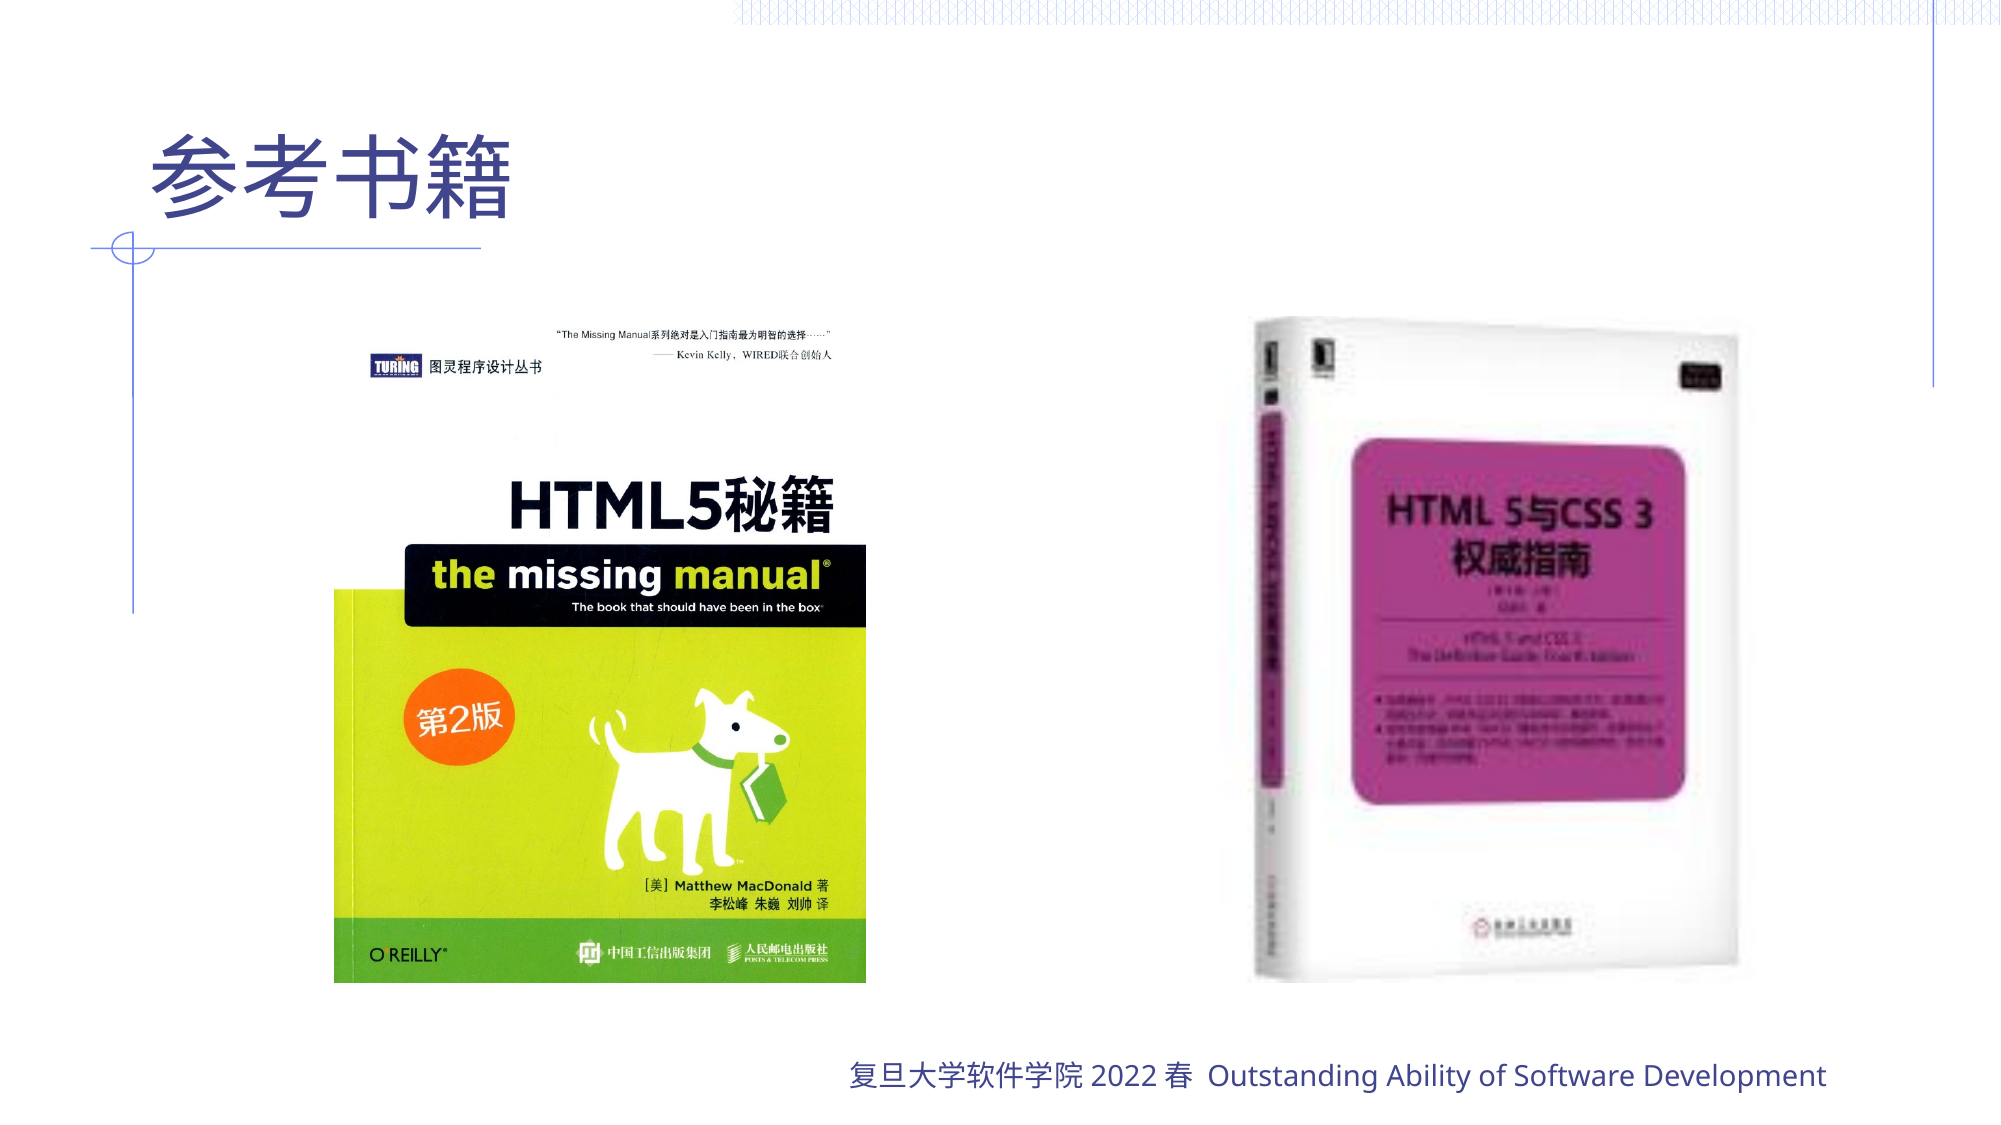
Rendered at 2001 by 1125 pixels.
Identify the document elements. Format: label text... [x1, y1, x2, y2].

title 参考书籍 [133, 50, 1834, 238]
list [334, 316, 866, 984]
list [1168, 316, 1836, 984]
